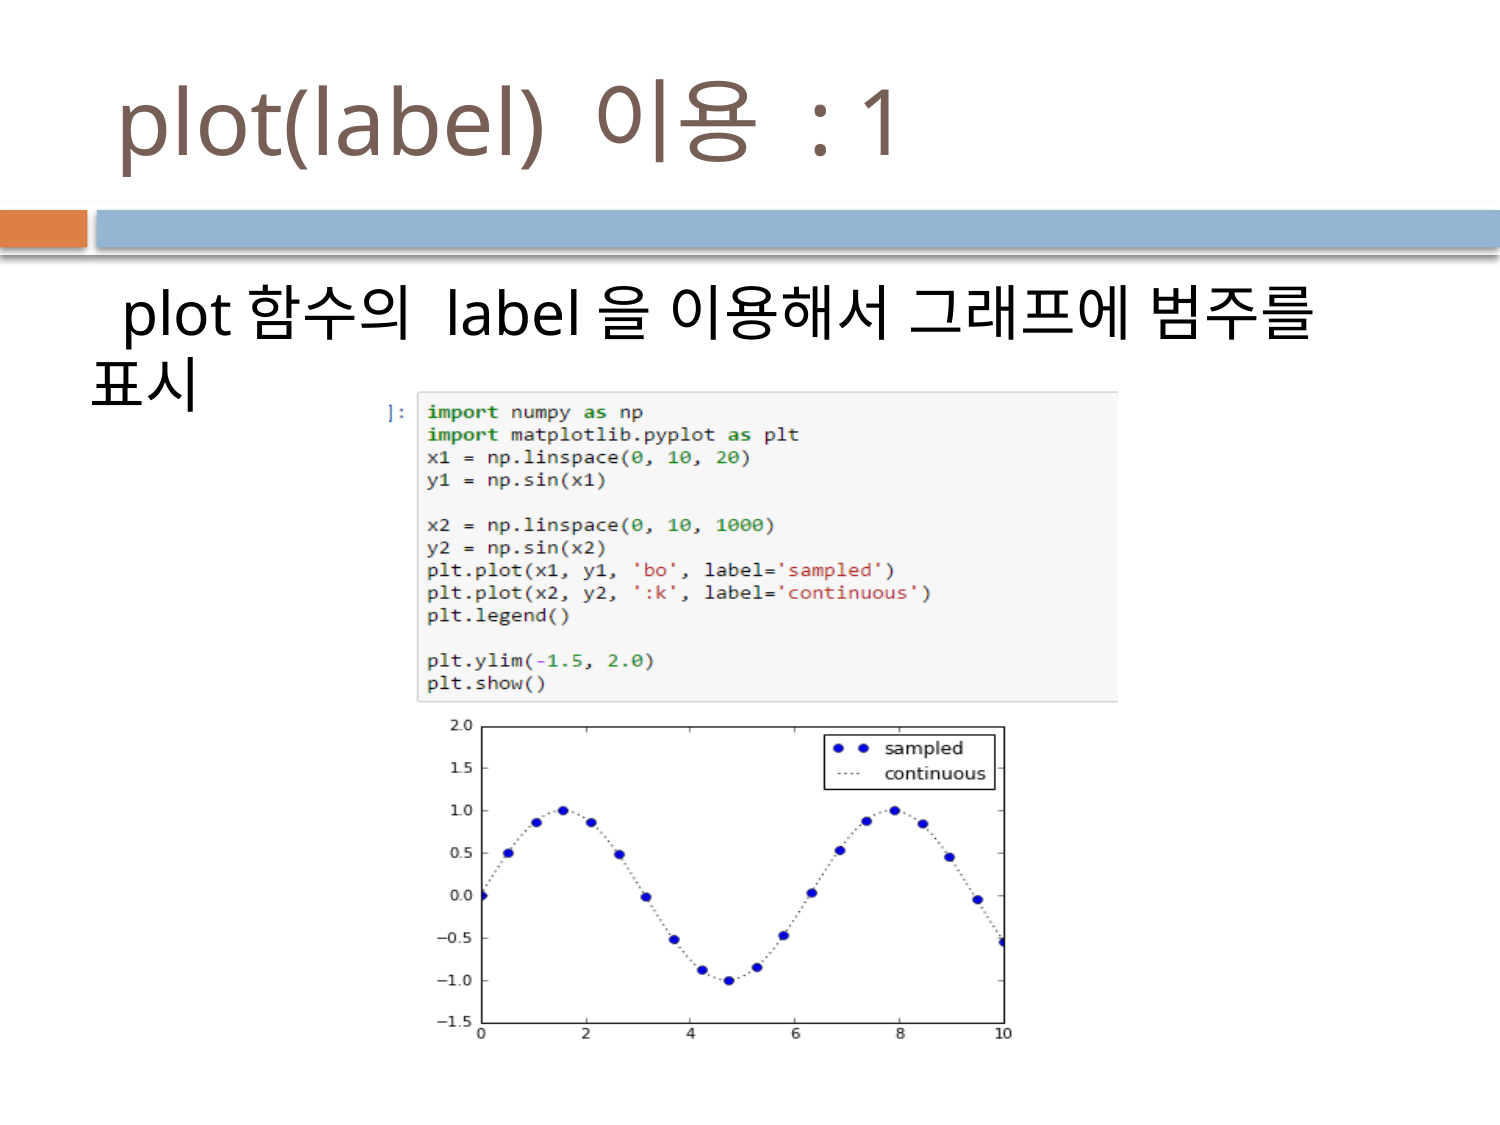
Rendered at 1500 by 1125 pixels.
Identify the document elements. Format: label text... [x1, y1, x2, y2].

title plot(label) 이용 : 1 [100, 37, 1438, 200]
picture [389, 373, 1118, 1064]
list plot함수의 label을 이용해서 그래프에 범주를 표시 [75, 267, 1425, 539]
